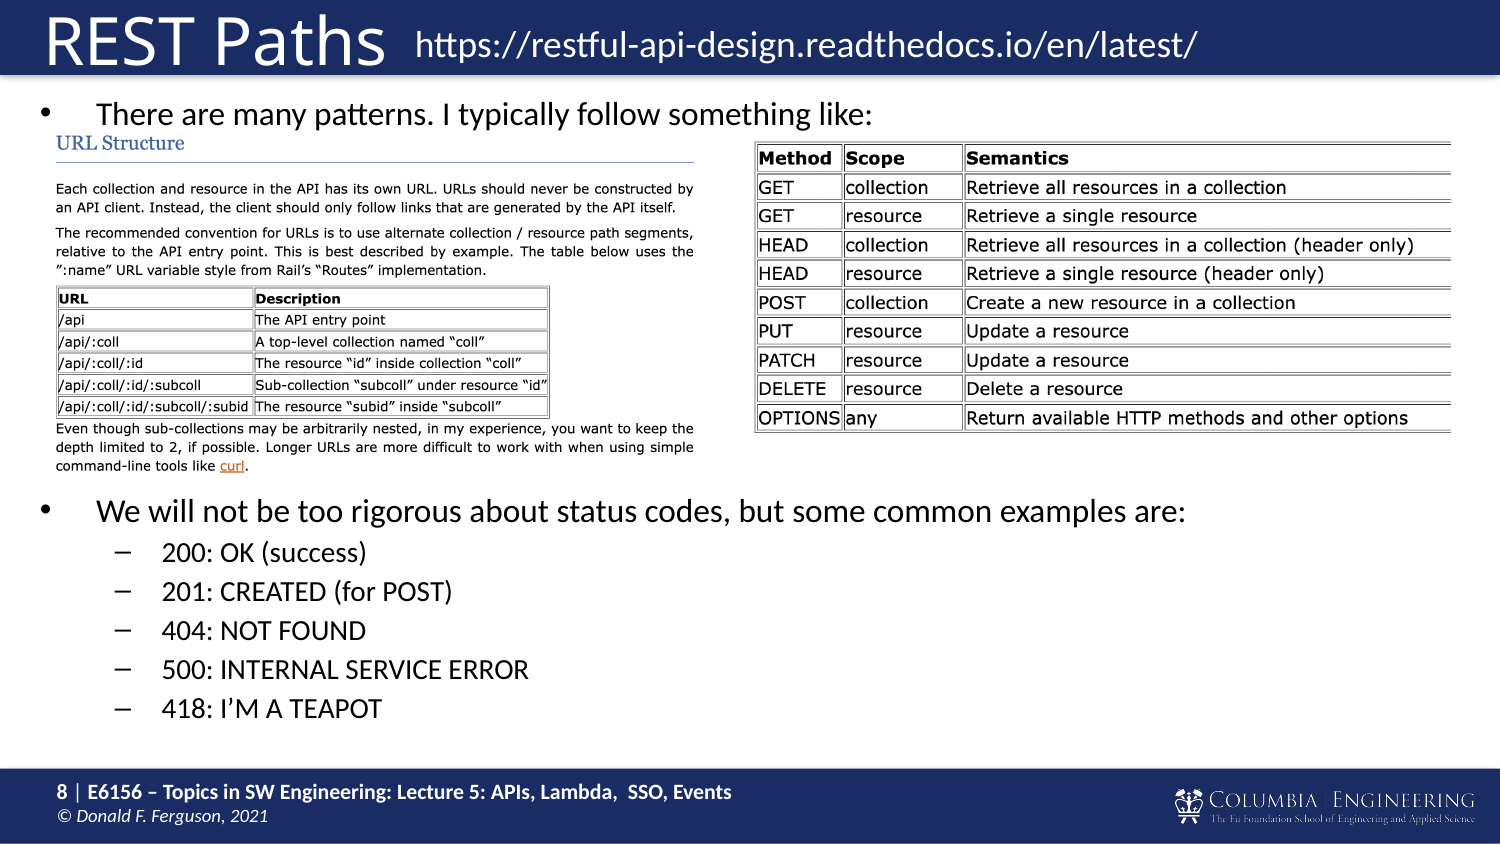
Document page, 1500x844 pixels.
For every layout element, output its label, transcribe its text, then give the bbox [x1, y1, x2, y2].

picture [49, 131, 727, 477]
text_box https://restful-api-design.readthedocs.io/en/latest/ [399, 12, 1379, 72]
picture [750, 136, 1451, 434]
list There are many patterns. I typically follow something like: We will not be too rigorous about status codes, but some common examples are: 200: OK (success) 201: CREATED (for POST) 404: NOT FOUND 500: INTERNAL SERVICE ERROR 418: I’M A TEAPOT [24, 84, 1475, 760]
title REST Paths [28, 0, 1450, 73]
